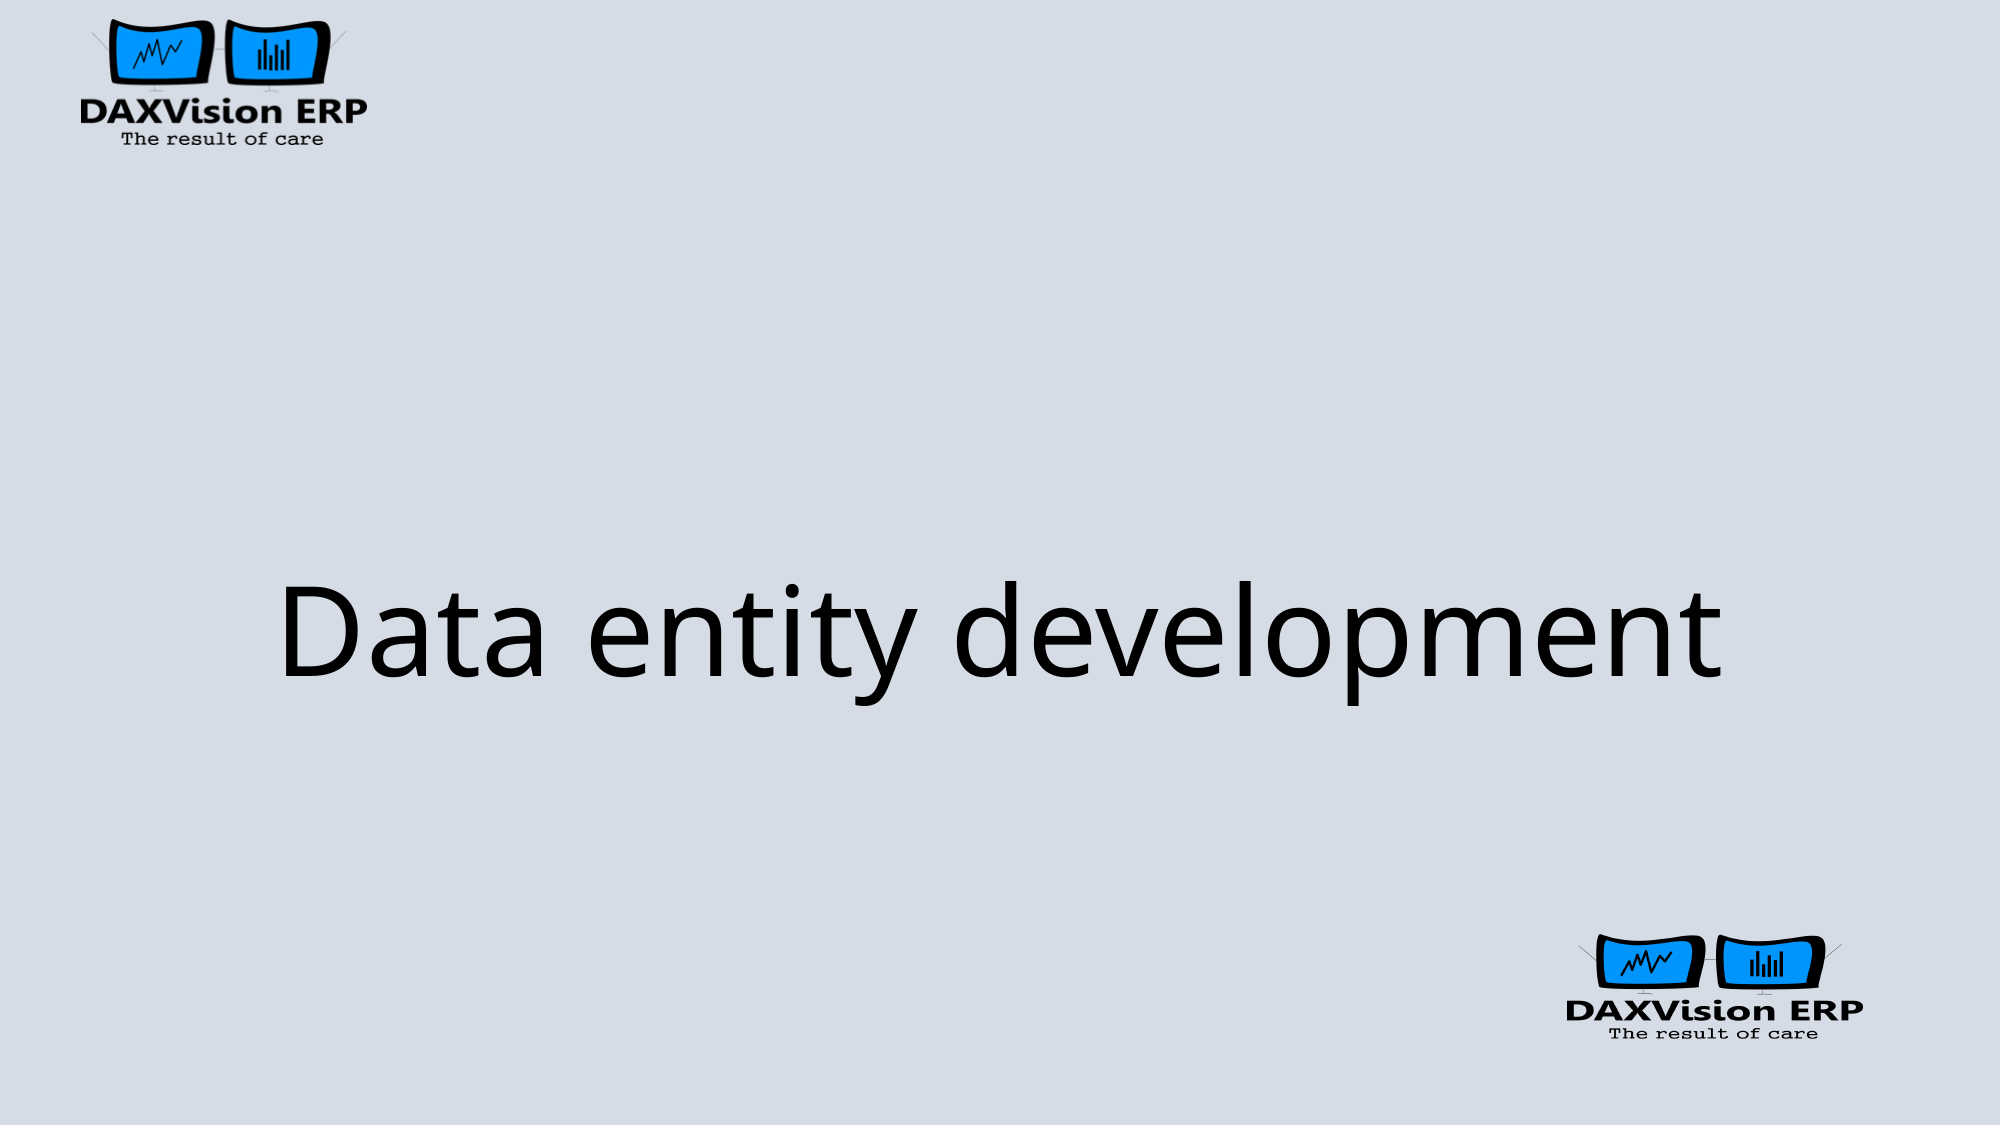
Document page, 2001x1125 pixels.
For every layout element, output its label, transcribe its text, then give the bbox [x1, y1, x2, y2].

picture [1567, 925, 1863, 1103]
picture [81, 19, 367, 145]
title Data entity development [249, 319, 1750, 712]
